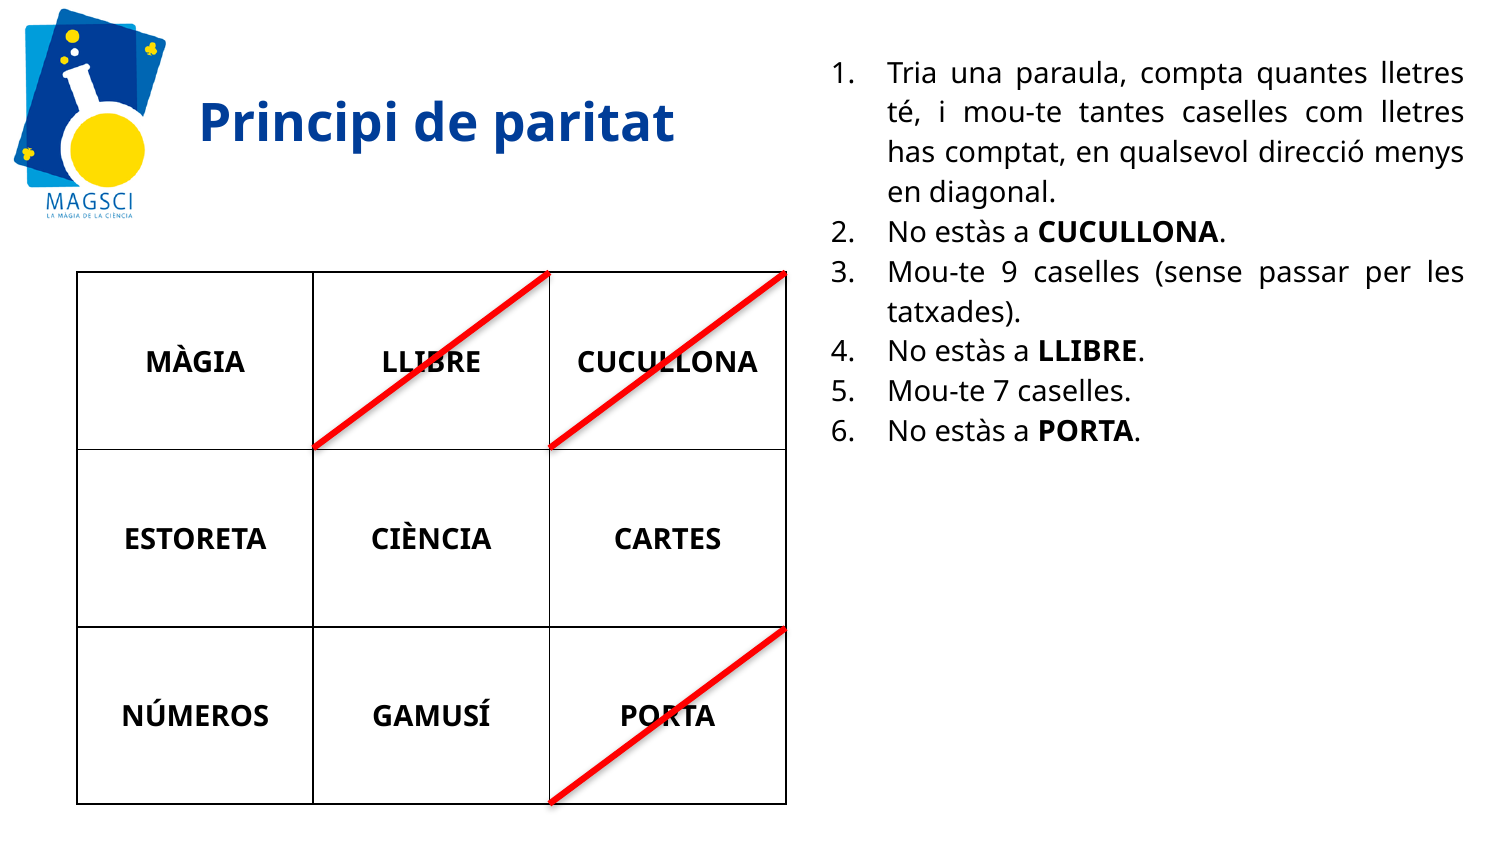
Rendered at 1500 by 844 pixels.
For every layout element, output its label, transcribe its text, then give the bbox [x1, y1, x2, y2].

text_box Tria una paraula, compta quantes lletres té, i mou-te tantes caselles com lletres has comptat, en qualsevol direcció menys en diagonal. No estàs a CUCULLONA. Mou-te 9 caselles (sense passar per les tatxades). No estàs a LLIBRE. Mou-te 7 caselles. No estàs a PORTA. [816, 41, 1480, 455]
table_header MÀGIA [78, 273, 309, 449]
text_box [312, 272, 550, 449]
table_cell GAMUSÍ [314, 628, 547, 803]
table_cell CIÈNCIA [314, 457, 549, 626]
table_cell NÚMEROS [78, 628, 312, 803]
title Principi de paritat [183, 72, 816, 167]
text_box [552, 272, 786, 449]
table_cell CARTES [550, 456, 785, 626]
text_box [549, 627, 786, 805]
table_cell ESTORETA [78, 450, 312, 626]
picture [0, 0, 180, 229]
